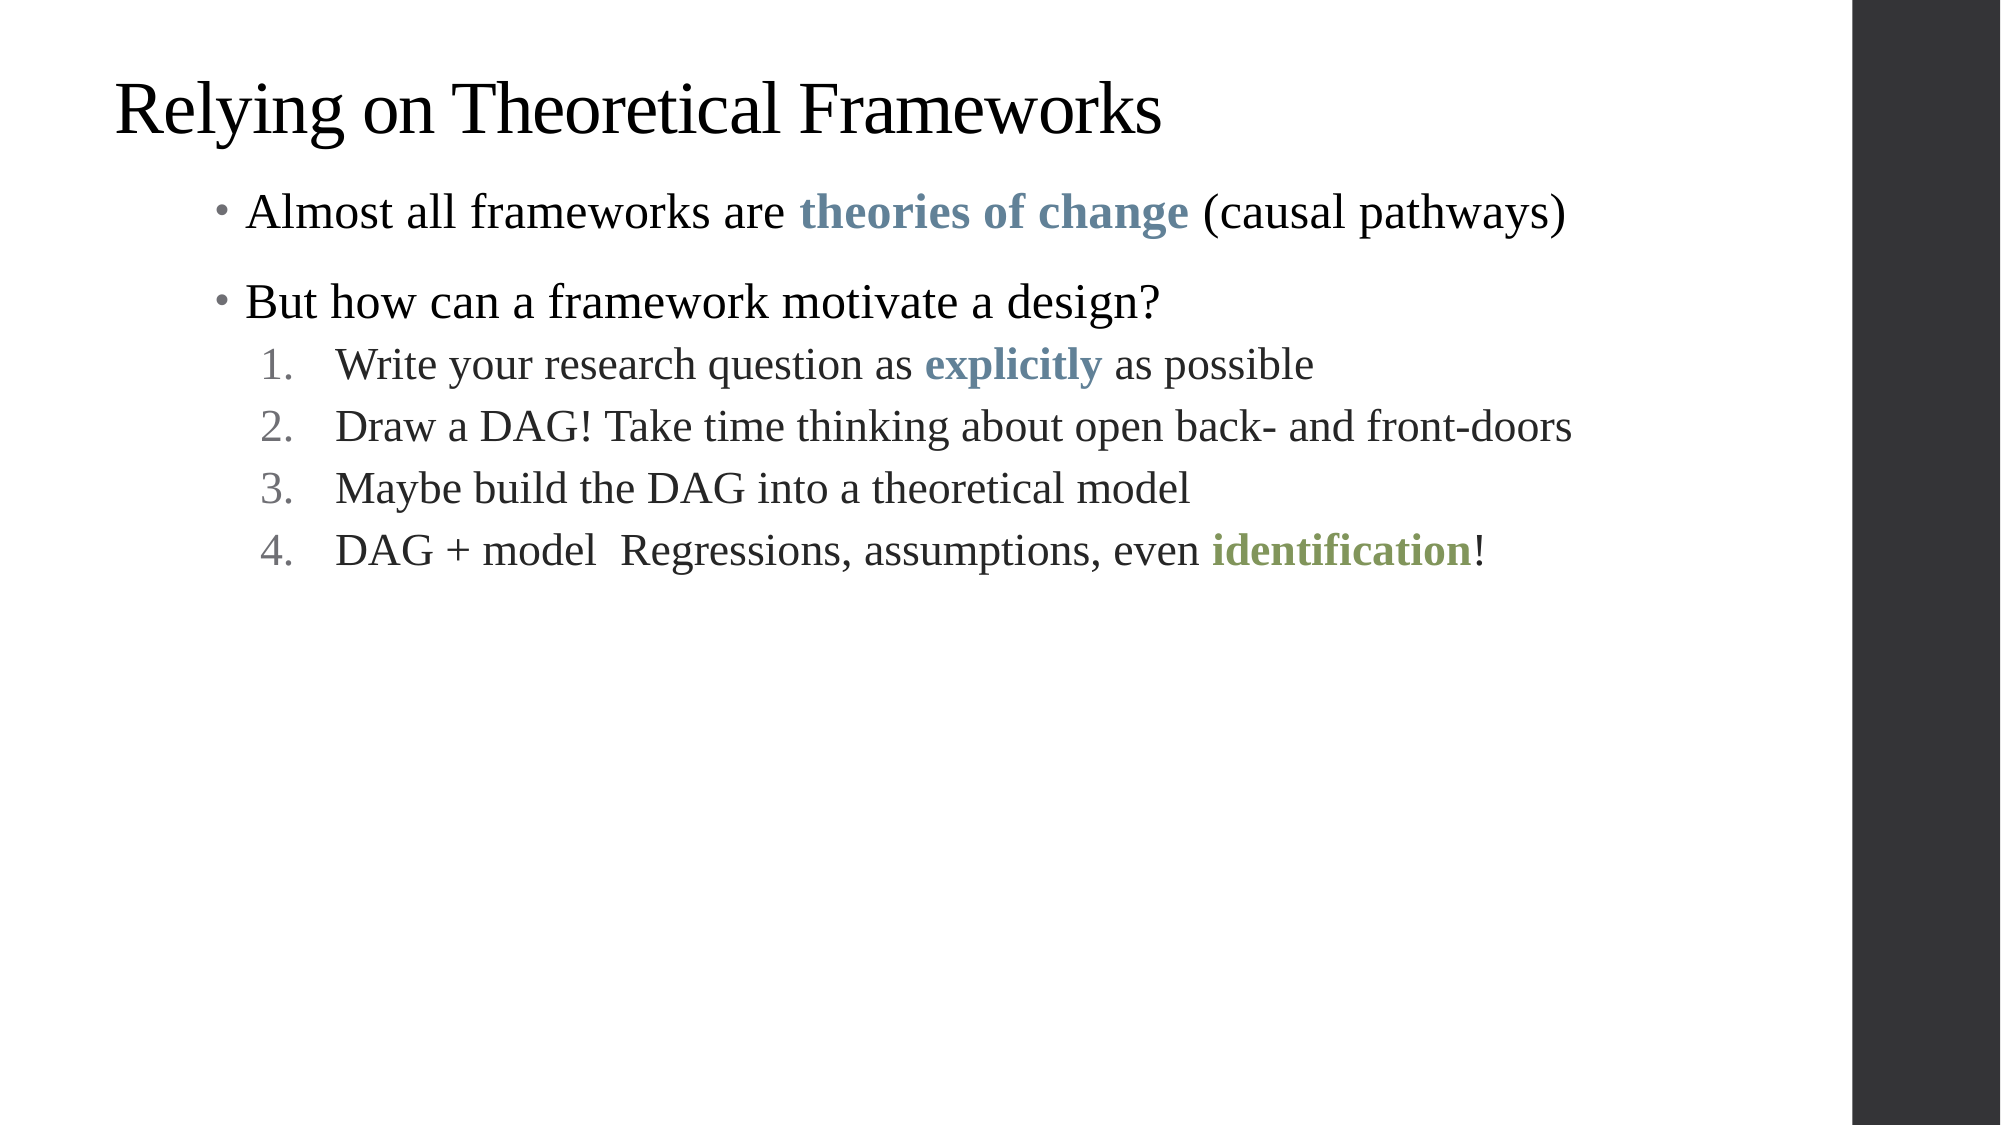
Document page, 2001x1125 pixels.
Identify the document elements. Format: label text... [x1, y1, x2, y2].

title Relying on Theoretical Frameworks [99, 55, 1813, 158]
